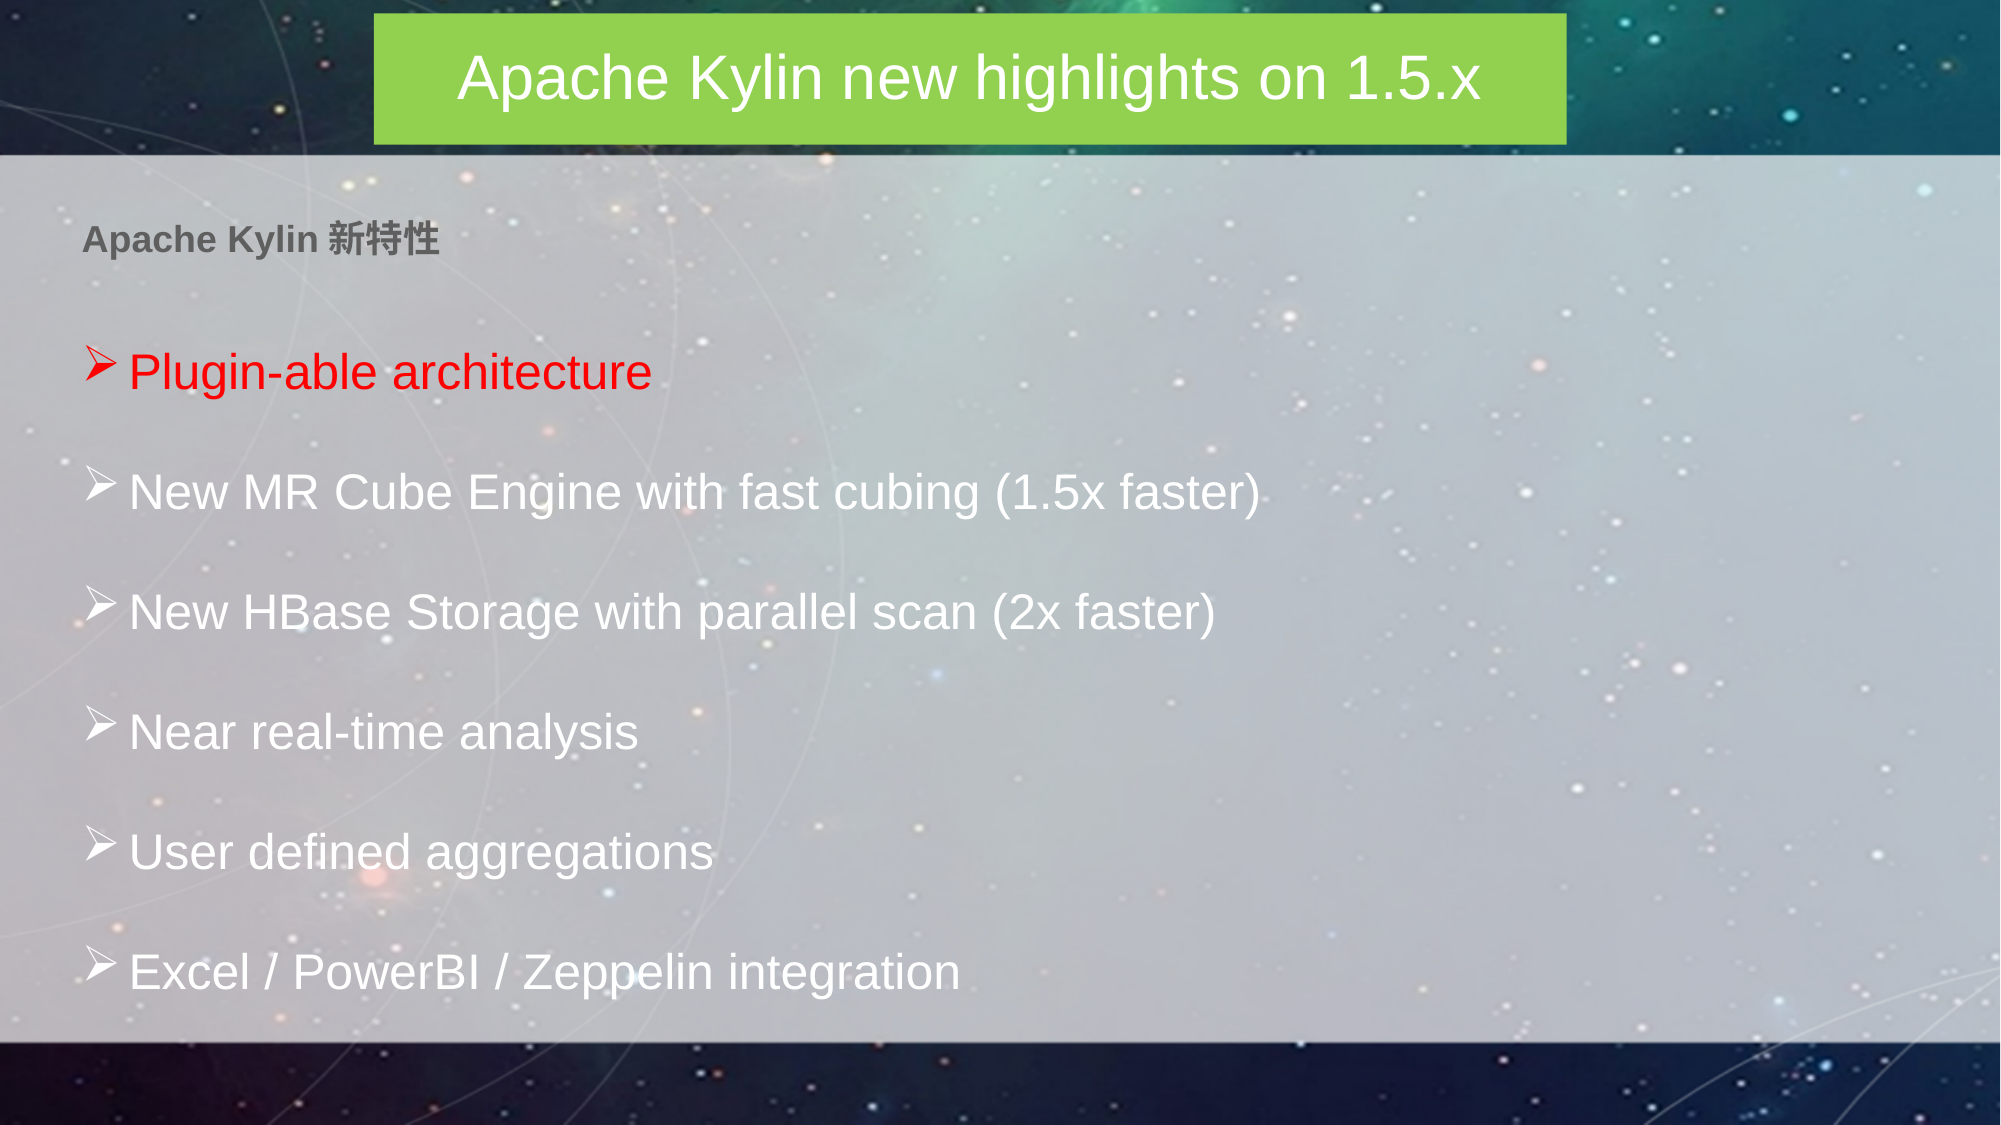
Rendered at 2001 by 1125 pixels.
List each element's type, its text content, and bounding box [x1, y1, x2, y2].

text_box Apache Kylin new highlights on 1.5.x [373, 13, 1567, 145]
picture [0, 0, 2001, 1125]
text_box Plugin-able architecture New MR Cube Engine with fast cubing (1.5x faster) New HBase Storage with parallel scan (2x faster) Near real-time analysis User defined aggregations Excel / PowerBI / Zeppelin integration [66, 332, 1686, 1007]
text_box Apache Kylin新特性 [66, 208, 1067, 268]
